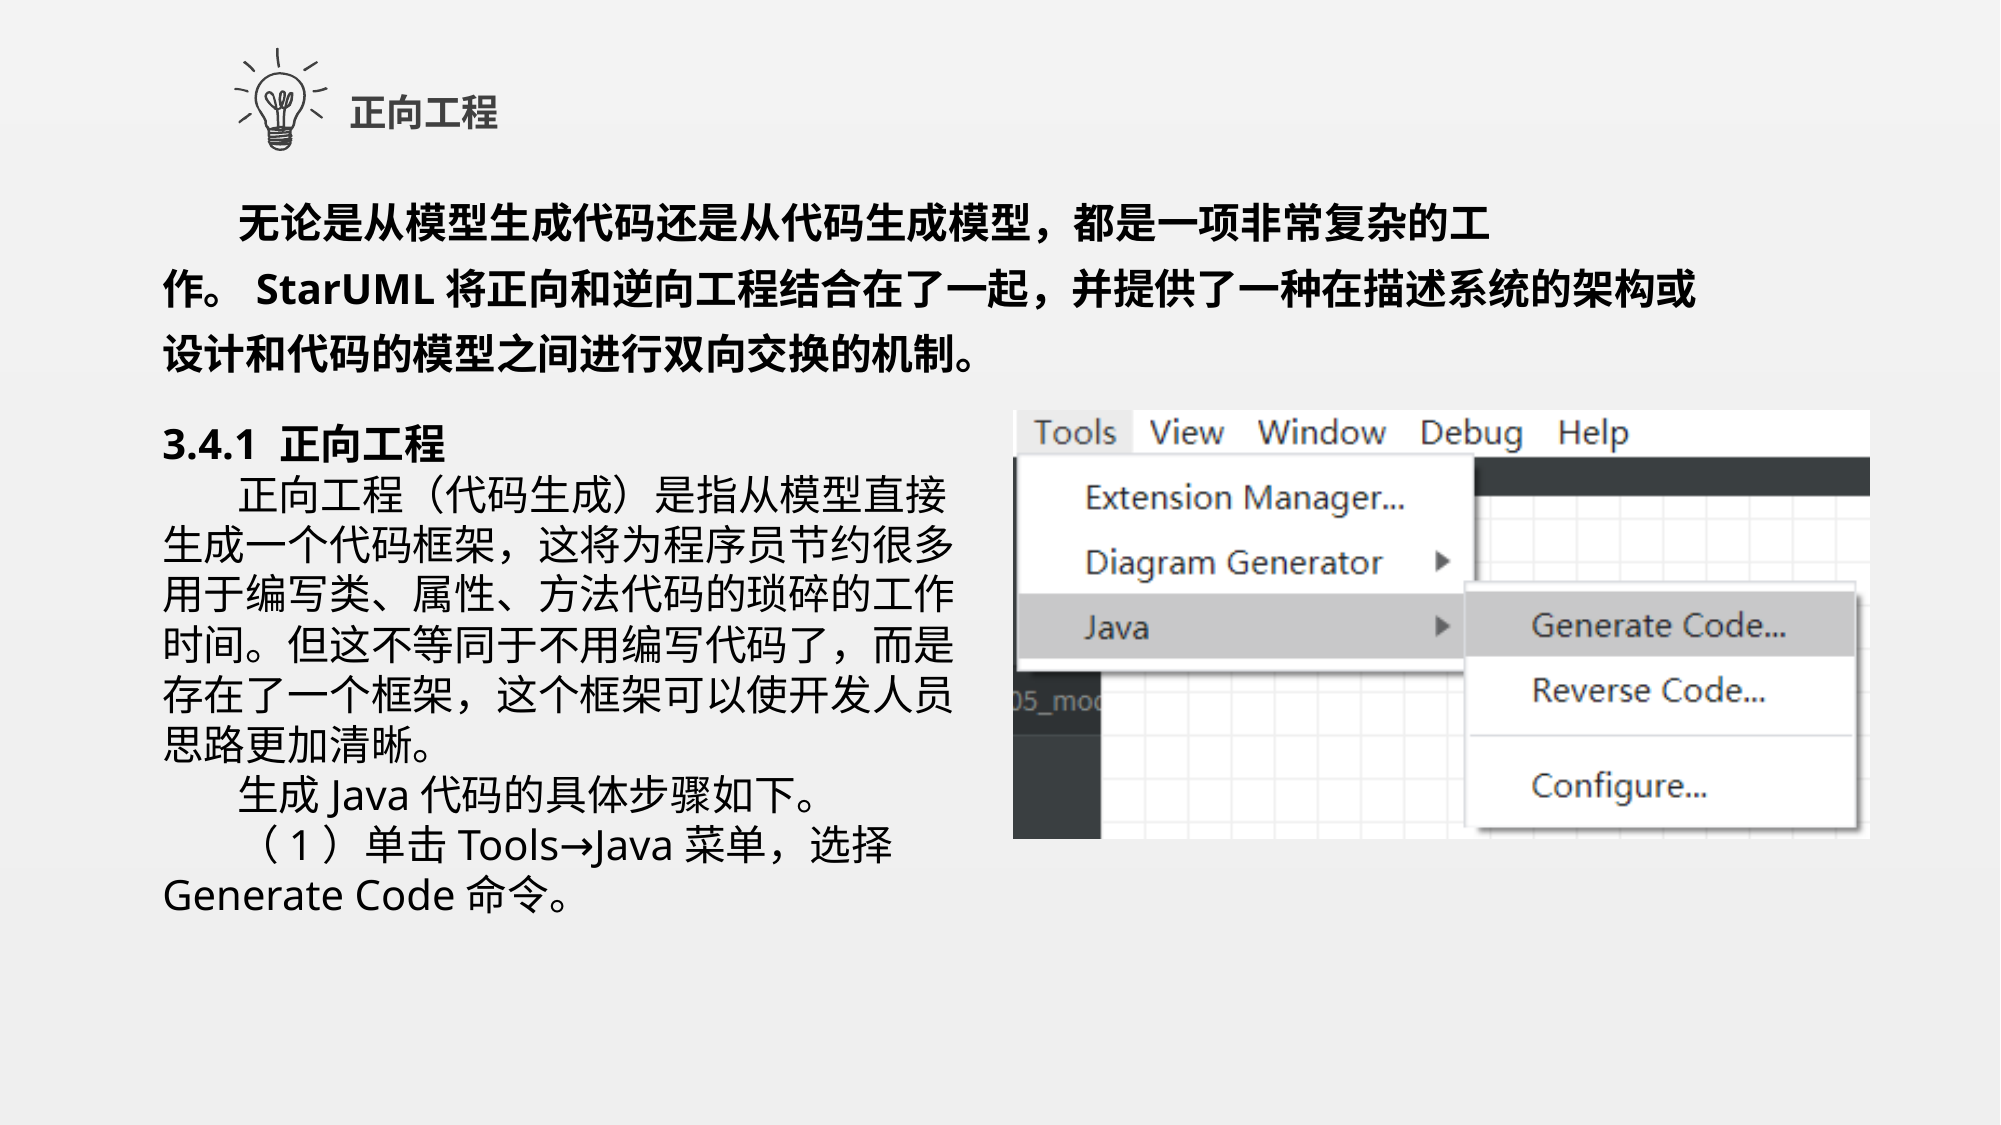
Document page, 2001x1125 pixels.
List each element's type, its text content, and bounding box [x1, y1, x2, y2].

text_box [233, 47, 329, 151]
text_box 无论是从模型生成代码还是从代码生成模型，都是一项非常复杂的工作。StarUML将正向和逆向工程结合在了一起，并提供了一种在描述系统的架构或设计和代码的模型之间进行双向交换的机制。 [147, 174, 1728, 385]
text_box 3.4.1 正向工程 正向工程（代码生成）是指从模型直接生成一个代码框架，这将为程序员节约很多用于编写类、属性、方法代码的琐碎的工作时间。但这不等同于不用编写代码了，而是存在了一个框架，这个框架可以使开发人员思路更加清晰。 生成Java代码的具体步骤如下。 （1）单击Tools→Java菜单，选择Generate Code命令。 [147, 410, 981, 926]
picture [1013, 410, 1870, 839]
text_box 正向工程 [334, 81, 1399, 141]
